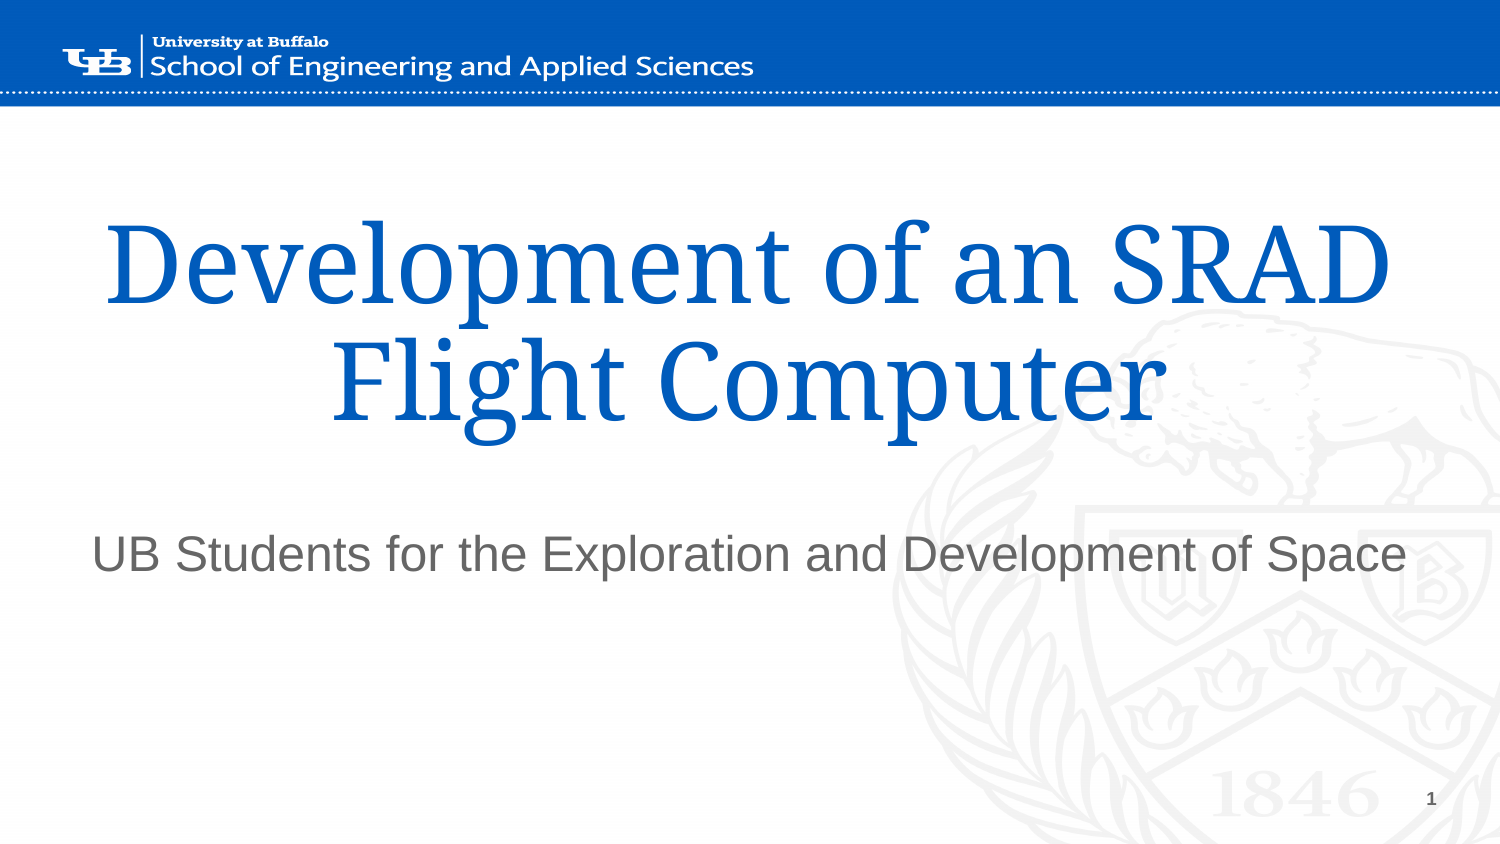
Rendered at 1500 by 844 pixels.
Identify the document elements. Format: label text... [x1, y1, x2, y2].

picture [0, 0, 1500, 844]
title Development of an SRAD Flight Computer [51, 122, 1449, 459]
subtitle UB Students for the Exploration and Development of Space [51, 505, 1449, 595]
